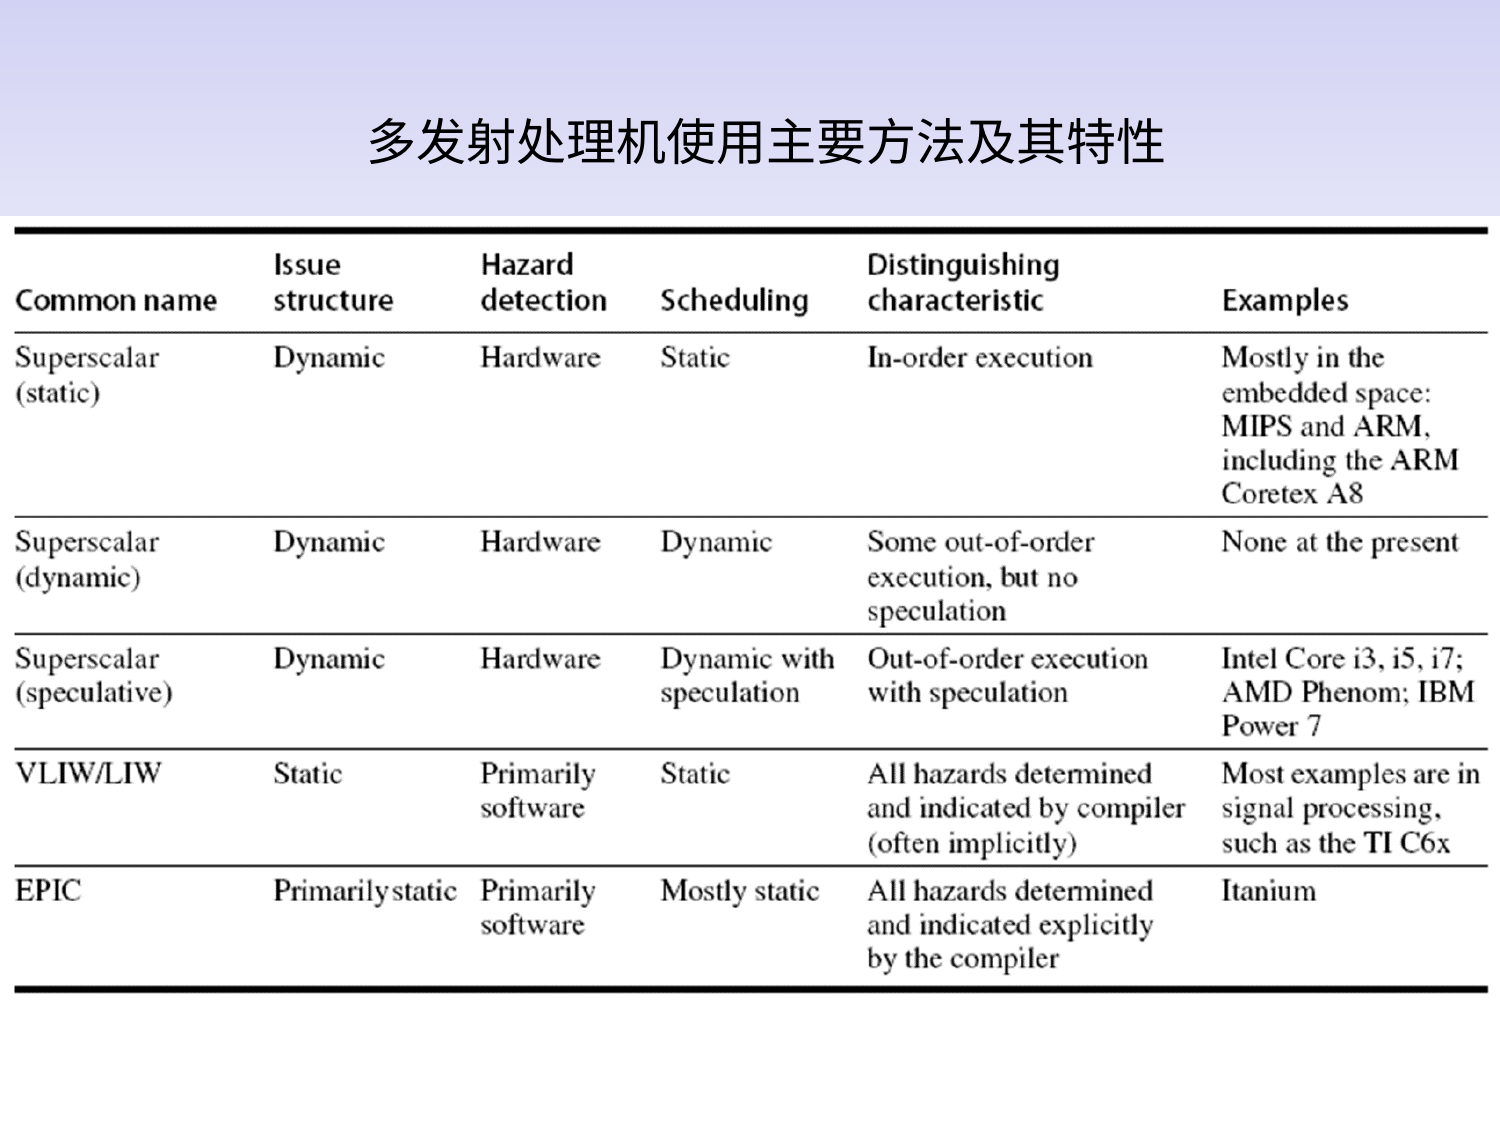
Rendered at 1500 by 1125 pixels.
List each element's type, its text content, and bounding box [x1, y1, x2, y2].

picture [0, 216, 1500, 1003]
text_box 多发射处理机使用主要方法及其特性 [62, 102, 1420, 178]
